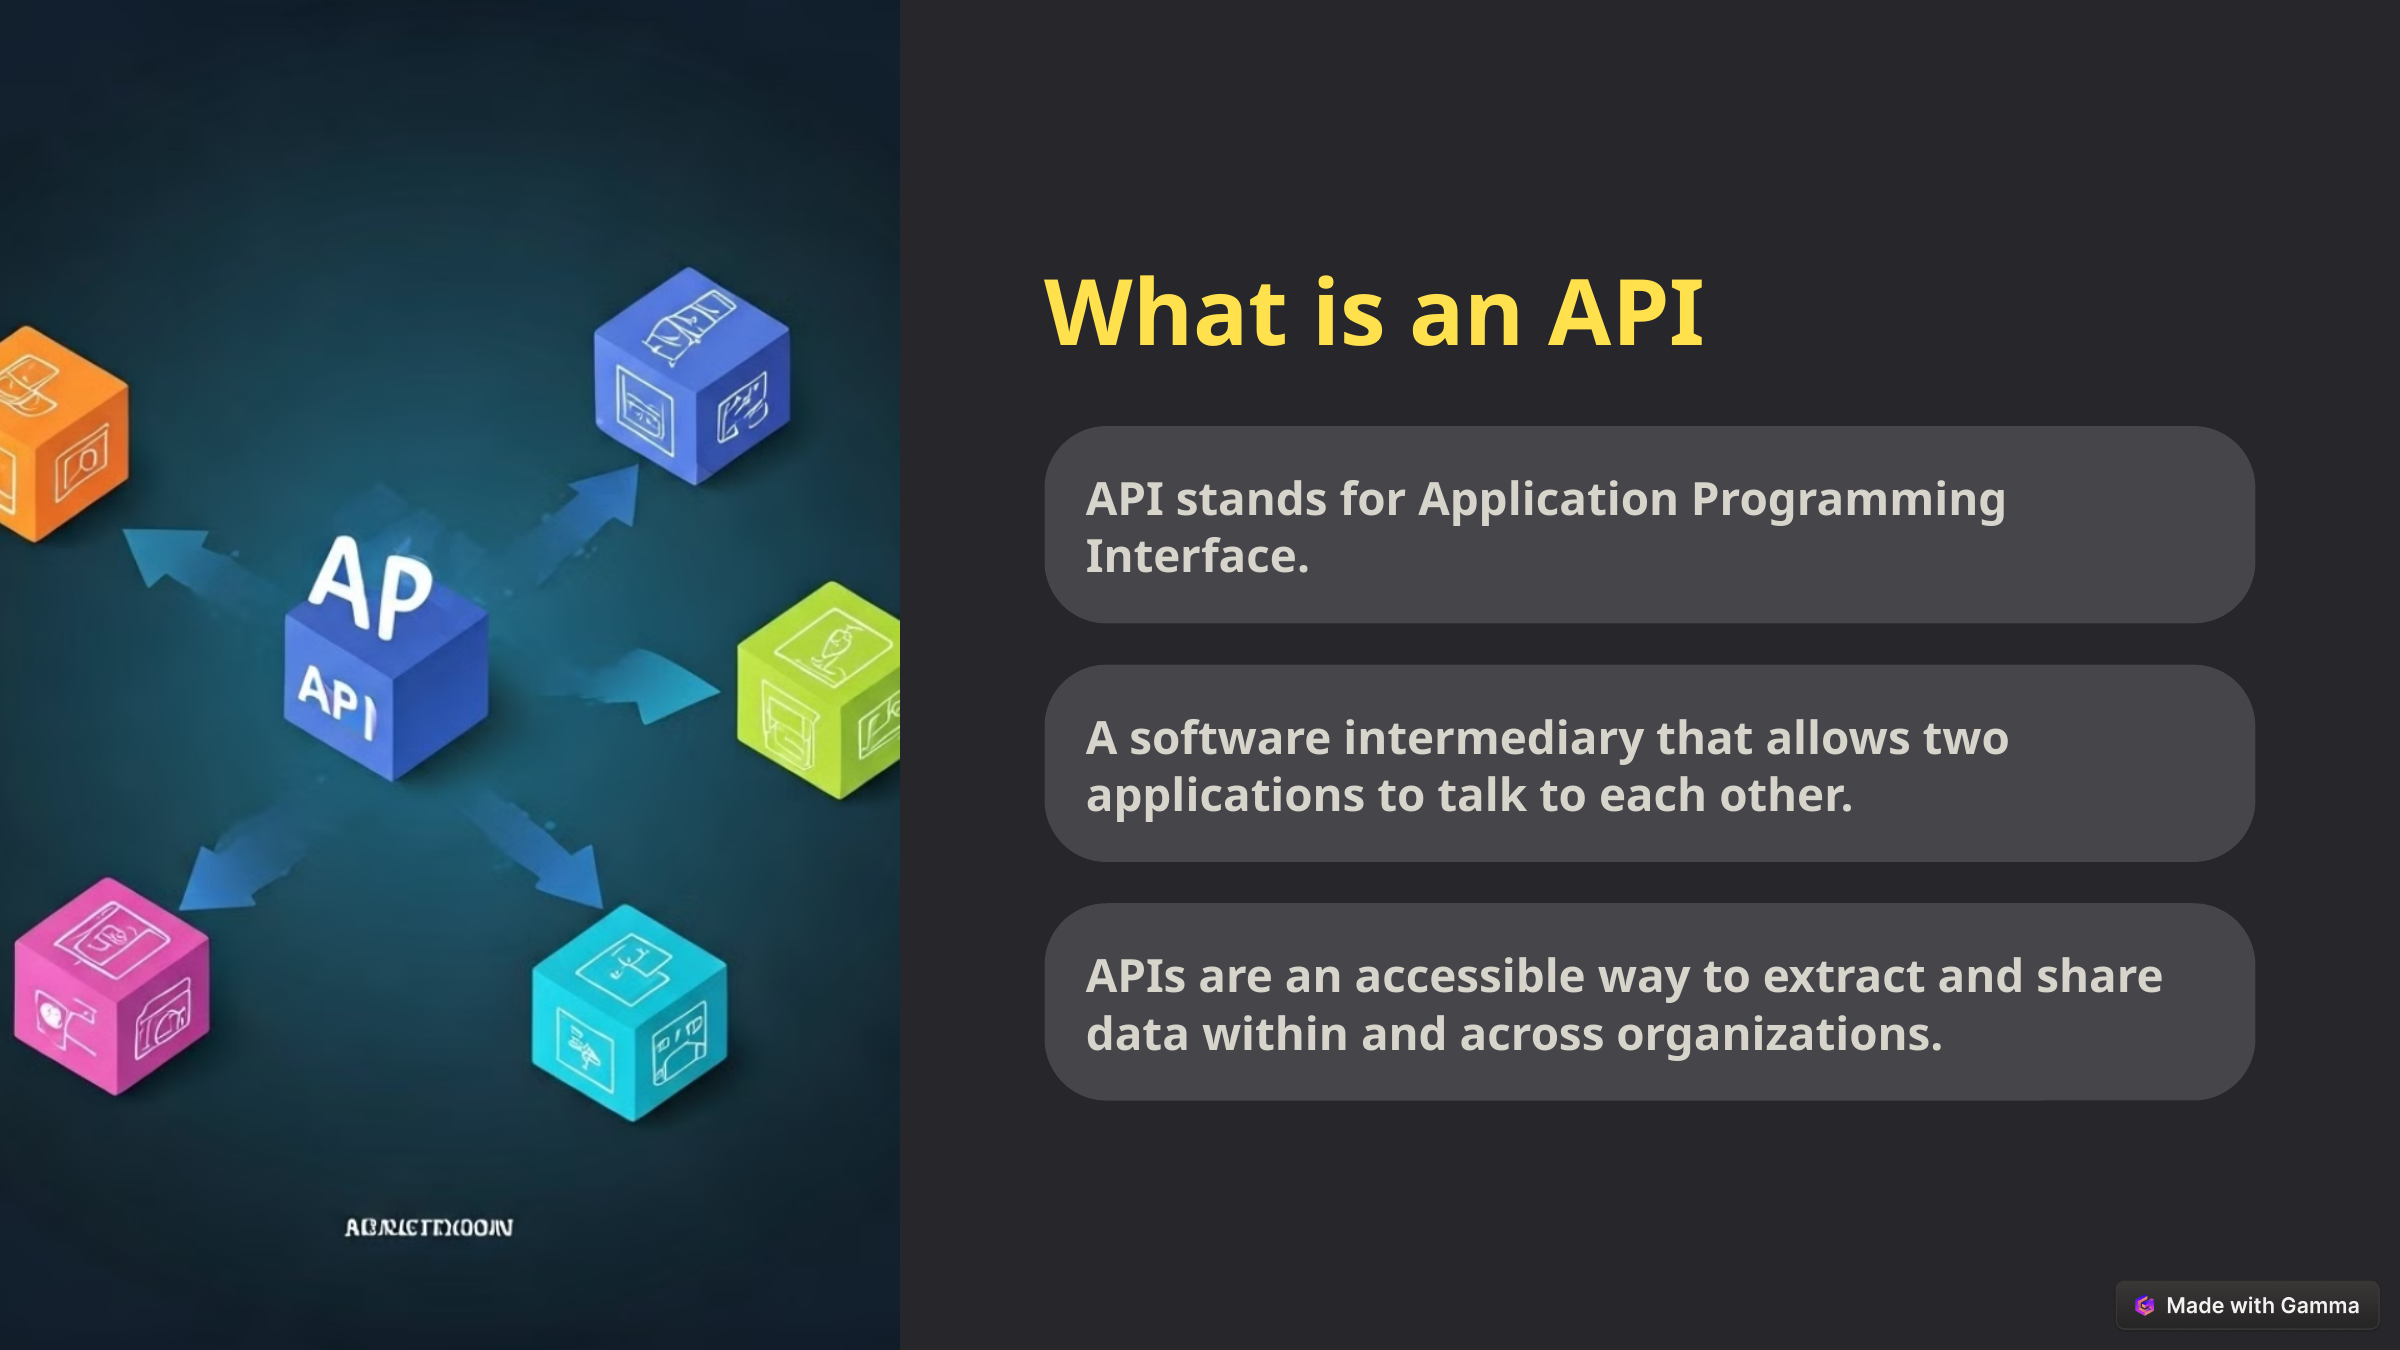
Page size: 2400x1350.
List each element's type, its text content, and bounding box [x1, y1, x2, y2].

text_box APIs are an accessible way to extract and share data within and across organizations. [1085, 944, 2215, 1060]
text_box [1044, 903, 2256, 1101]
picture [0, 0, 900, 1350]
text_box API stands for Application Programming Interface. [1085, 467, 2215, 583]
picture [2106, 1271, 2389, 1339]
text_box [1044, 664, 2256, 862]
text_box A software intermediary that allows two applications to talk to each other. [1085, 705, 2215, 821]
text_box [1044, 426, 2256, 624]
text_box What is an API [1044, 249, 1963, 365]
